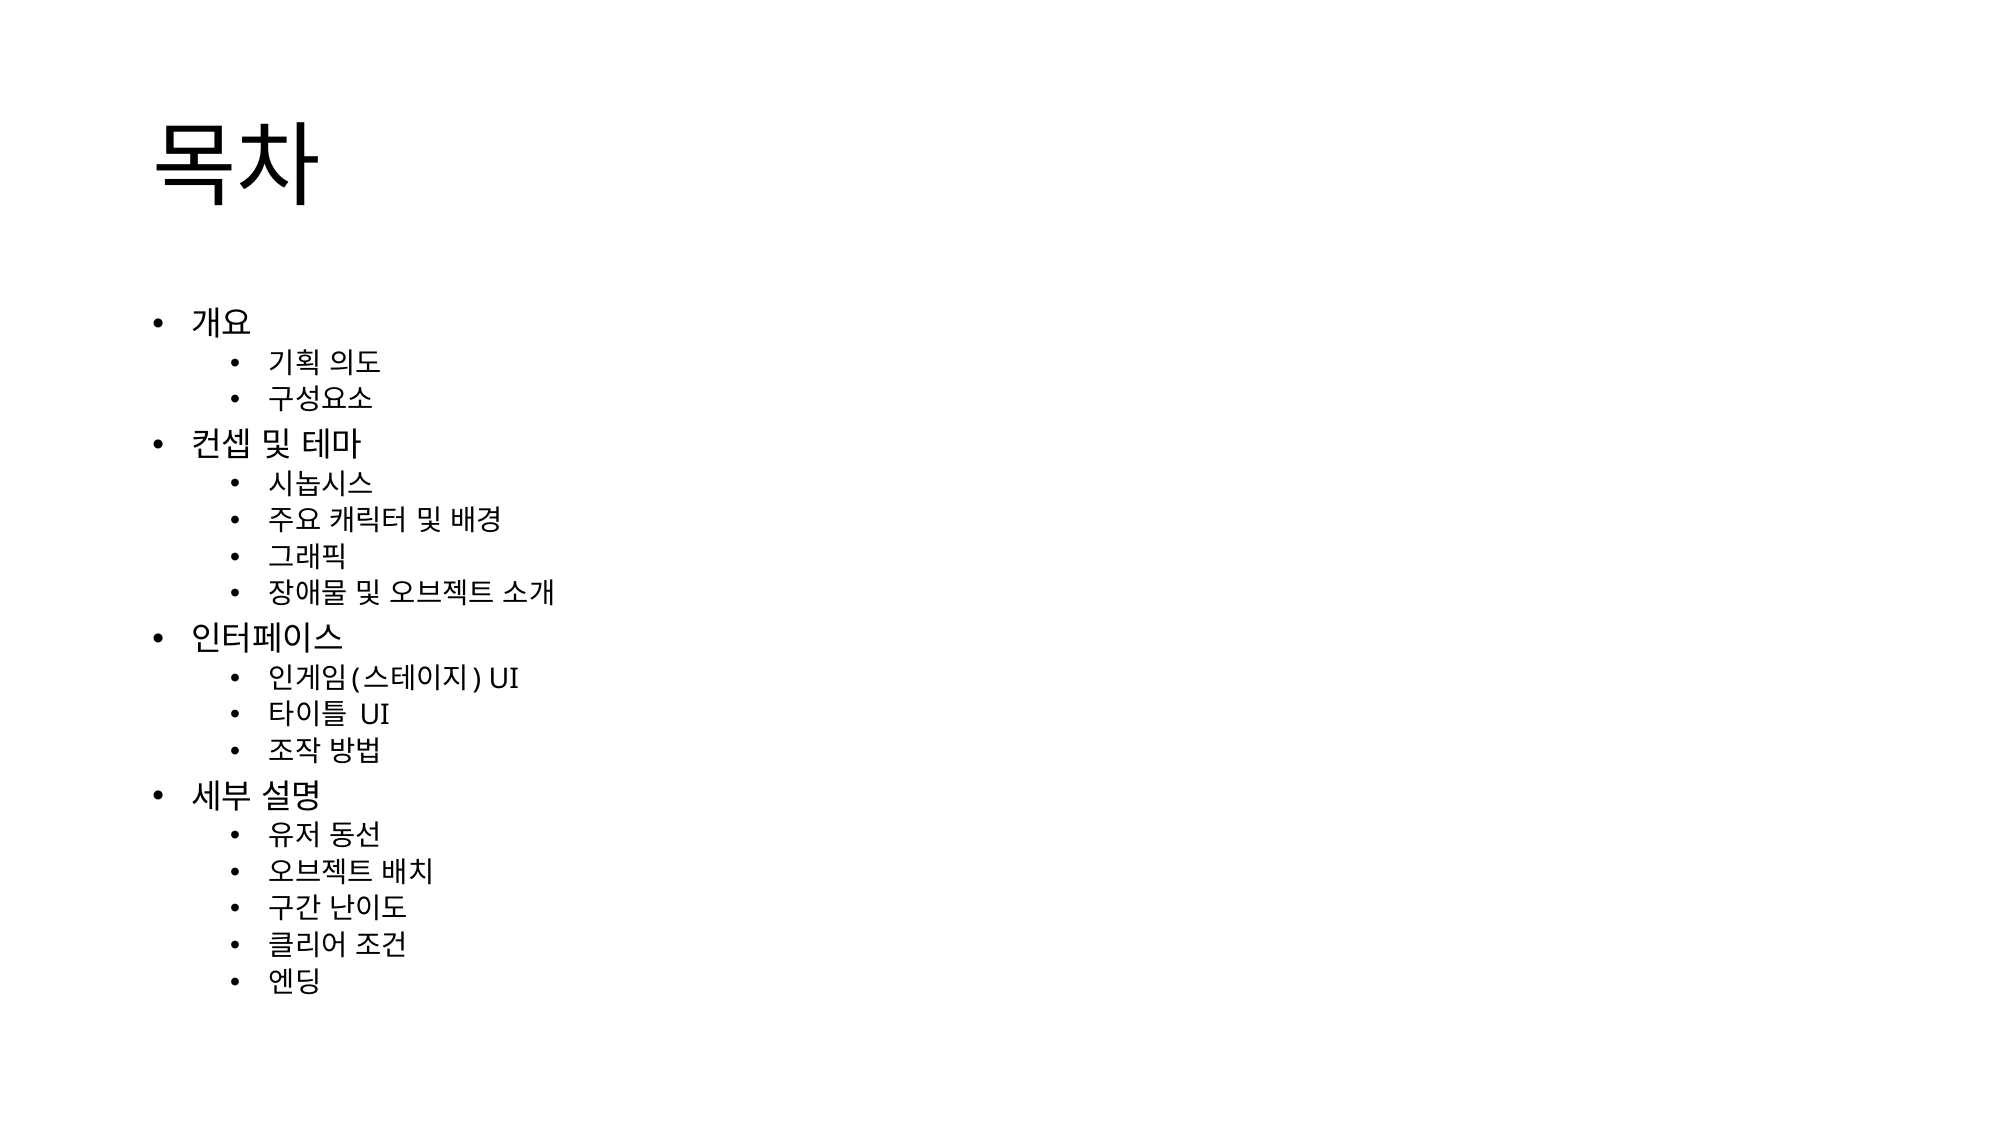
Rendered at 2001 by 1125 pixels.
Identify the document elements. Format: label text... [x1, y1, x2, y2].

list 개요 기획 의도 구성요소 컨셉 및 테마 시놉시스 주요 캐릭터 및 배경 그래픽 장애물 및 오브젝트 소개 인터페이스 인게임(스테이지) UI 타이틀 UI 조작 방법 세부 설명 유저 동선 오브젝트 배치 구간 난이도 클리어 조건 엔딩 [137, 299, 1863, 1014]
title 목차 [137, 59, 1863, 278]
